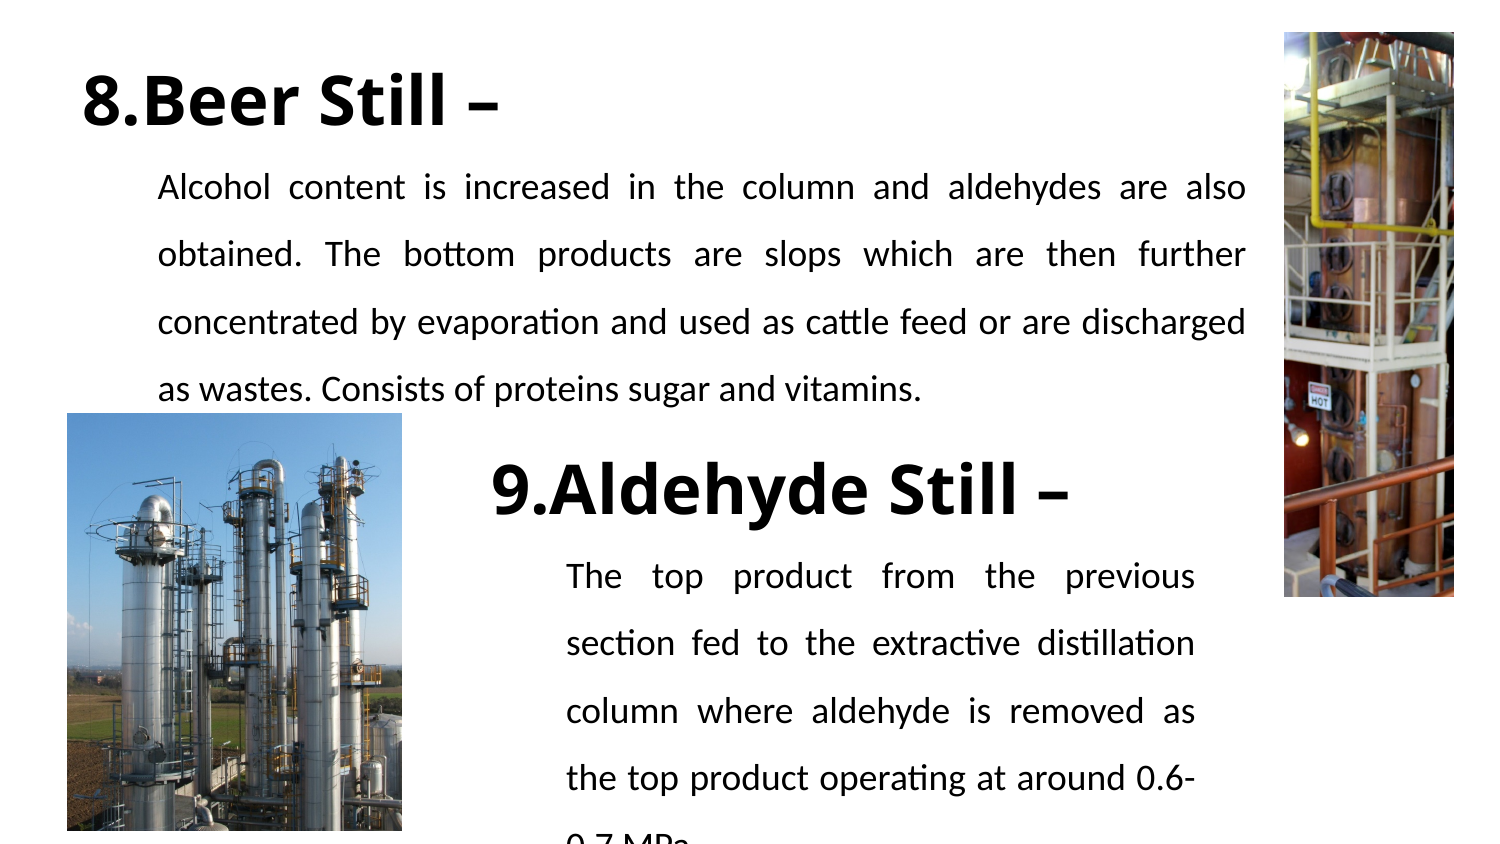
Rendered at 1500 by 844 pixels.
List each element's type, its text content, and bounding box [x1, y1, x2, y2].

text_box 8.Beer Still – Alcohol content is increased in the column and aldehydes are also obtained. The bottom products are slops which are then further concentrated by evaporation and used as cattle feed or are discharged as wastes. Consists of proteins sugar and vitamins. [67, 49, 1263, 417]
picture [67, 413, 403, 831]
text_box 9.Aldehyde Still – The top product from the previous section fed to the extractive distillation column where aldehyde is removed as the top product operating at around 0.6-0.7 MPa. [476, 438, 1211, 844]
picture [1284, 32, 1454, 597]
